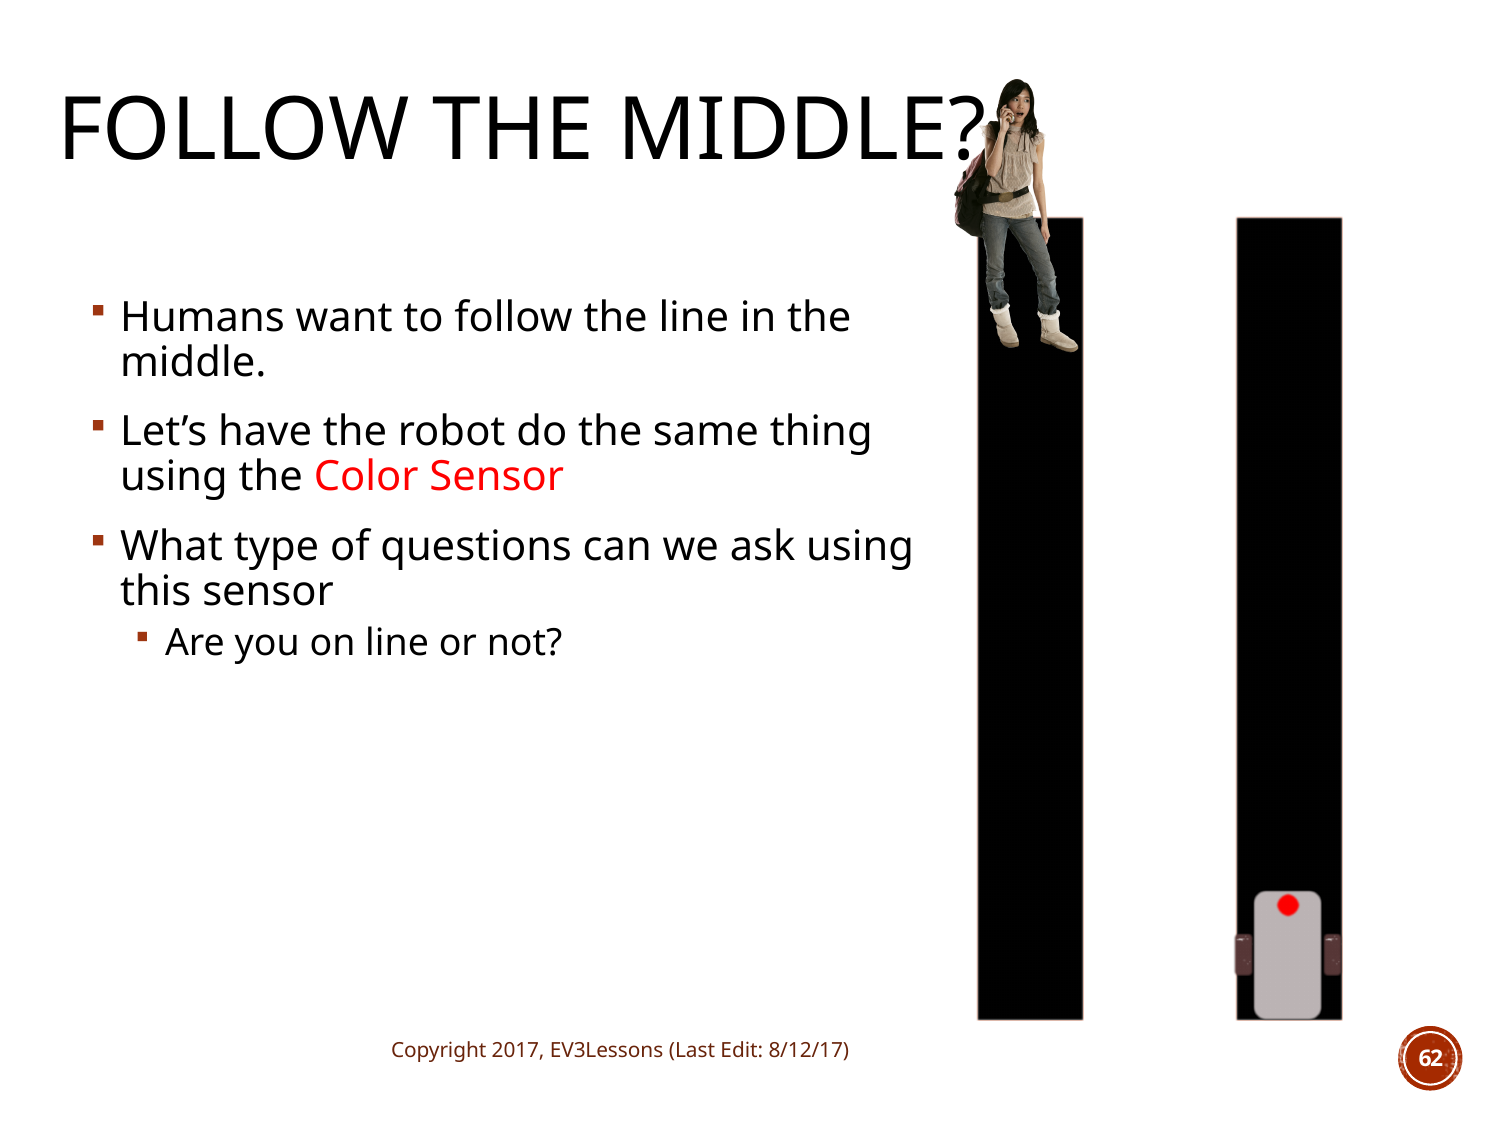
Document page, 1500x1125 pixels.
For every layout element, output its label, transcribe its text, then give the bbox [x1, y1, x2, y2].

list Humans want to follow the line in the middle. Let’s have the robot do the same thing using the Color Sensor What type of questions can we ask using this sensor Are you on line or not? [75, 287, 930, 1005]
text_box [1238, 219, 1341, 891]
text_box [979, 358, 1082, 1019]
picture [949, 74, 1083, 357]
title FOLLOW THE MIDDLE? [42, 48, 1443, 216]
slide_number 62 [1391, 1028, 1471, 1089]
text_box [1236, 891, 1341, 1018]
footer Copyright 2017, EV3Lessons (Last Edit: 8/12/17) [376, 1012, 891, 1089]
